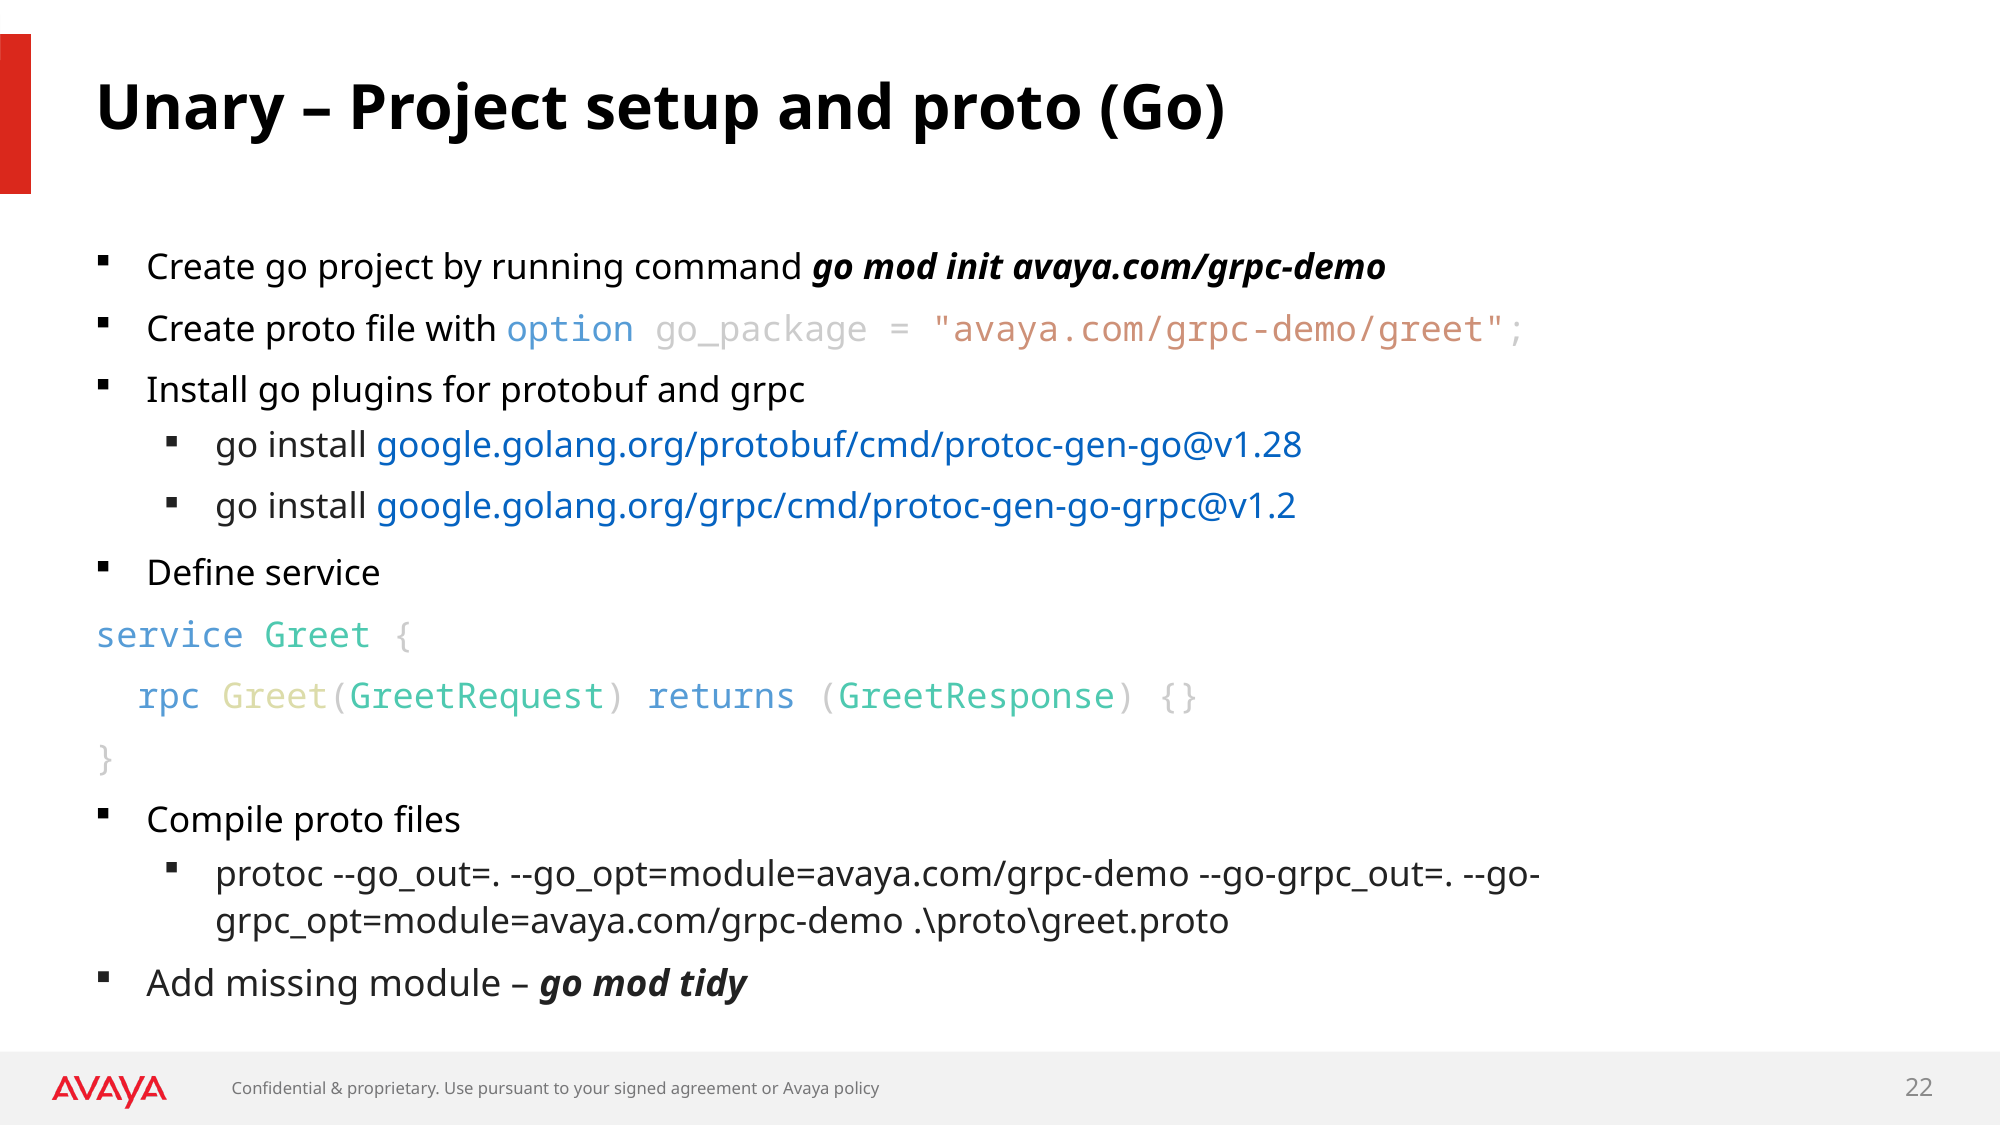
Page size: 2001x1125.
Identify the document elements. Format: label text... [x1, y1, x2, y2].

title Unary – Project setup and proto (Go) [79, 1, 1916, 219]
list Create go project by running command go mod init avaya.com/grpc-demo Create proto file with option go_package = "avaya.com/grpc-demo/greet"; Install go plugins for protobuf and grpc go install google.golang.org/protobuf/cmd/protoc-gen-go@v1.28 go install google.golang.org/grpc/cmd/protoc-gen-go-grpc@v1.2 Define service service Greet { rpc Greet(GreetRequest) returns (GreetResponse) {} } Compile proto files protoc --go_out=. --go_opt=module=avaya.com/grpc-demo --go-grpc_out=. --go-grpc_opt=module=avaya.com/grpc-demo .\proto\greet.proto Add missing module – go mod tidy [79, 232, 1916, 1015]
